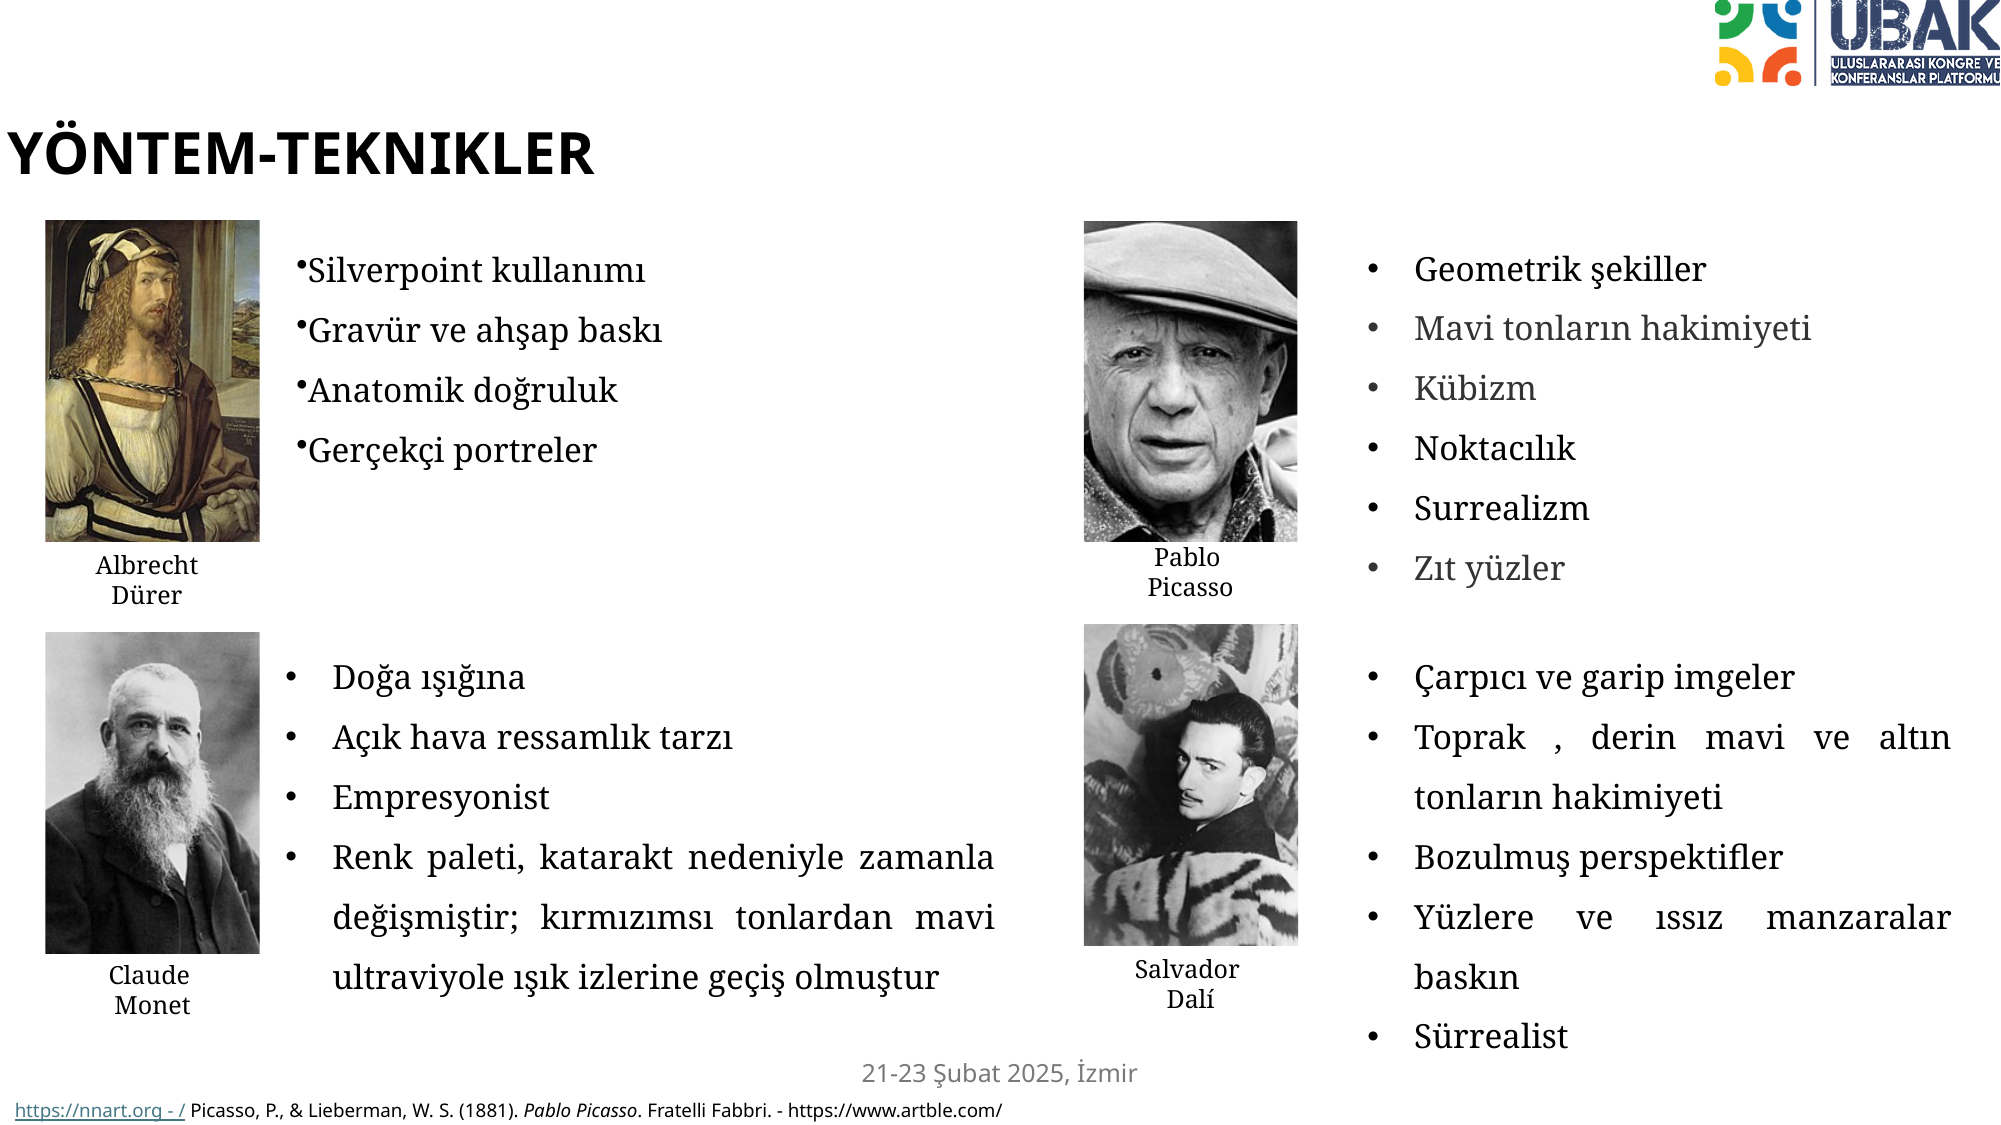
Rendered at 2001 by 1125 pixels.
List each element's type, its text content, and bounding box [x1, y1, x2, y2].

footer 21-23 Şubat 2025, İzmir [0, 1042, 2000, 1103]
text_box Doğa ışığına Açık hava ressamlık tarzı Empresyonist Renk paleti, katarakt nedeniyle zamanla değişmiştir; kırmızımsı tonlardan mavi ultraviyole ışık izlerine geçiş olmuştur [270, 629, 1011, 1004]
text_box YÖNTEM-TEKNIKLER [0, 109, 1858, 195]
picture [44, 219, 261, 543]
picture [1083, 623, 1299, 947]
text_box https://nnart.org - / Picasso, P., & Lieberman, W. S. (1881). Pablo Picasso. Fratelli Fabbri. - https://www.artble.com/ [0, 1091, 1342, 1125]
text_box Geometrik şekiller Mavi tonların hakimiyeti Kübizm Noktacılık Surrealizm Zıt yüzler [1352, 220, 1858, 595]
text_box Çarpıcı ve garip imgeler Toprak , derin mavi ve altın tonların hakimiyeti Bozulmuş perspektifler Yüzlere ve ıssız manzaralar baskın Sürrealist [1352, 629, 1968, 1063]
text_box Pablo Picasso [1114, 543, 1267, 609]
picture [44, 631, 261, 954]
text_box Silverpoint kullanımı Gravür ve ahşap baskı Anatomik doğruluk Gerçekçi portreler [281, 221, 1000, 476]
text_box Albrecht Dürer [65, 543, 229, 617]
text_box Claude Monet [76, 954, 229, 1027]
text_box Salvador Dalí [1111, 947, 1270, 1021]
picture [1083, 220, 1298, 543]
picture [1715, 0, 2000, 87]
